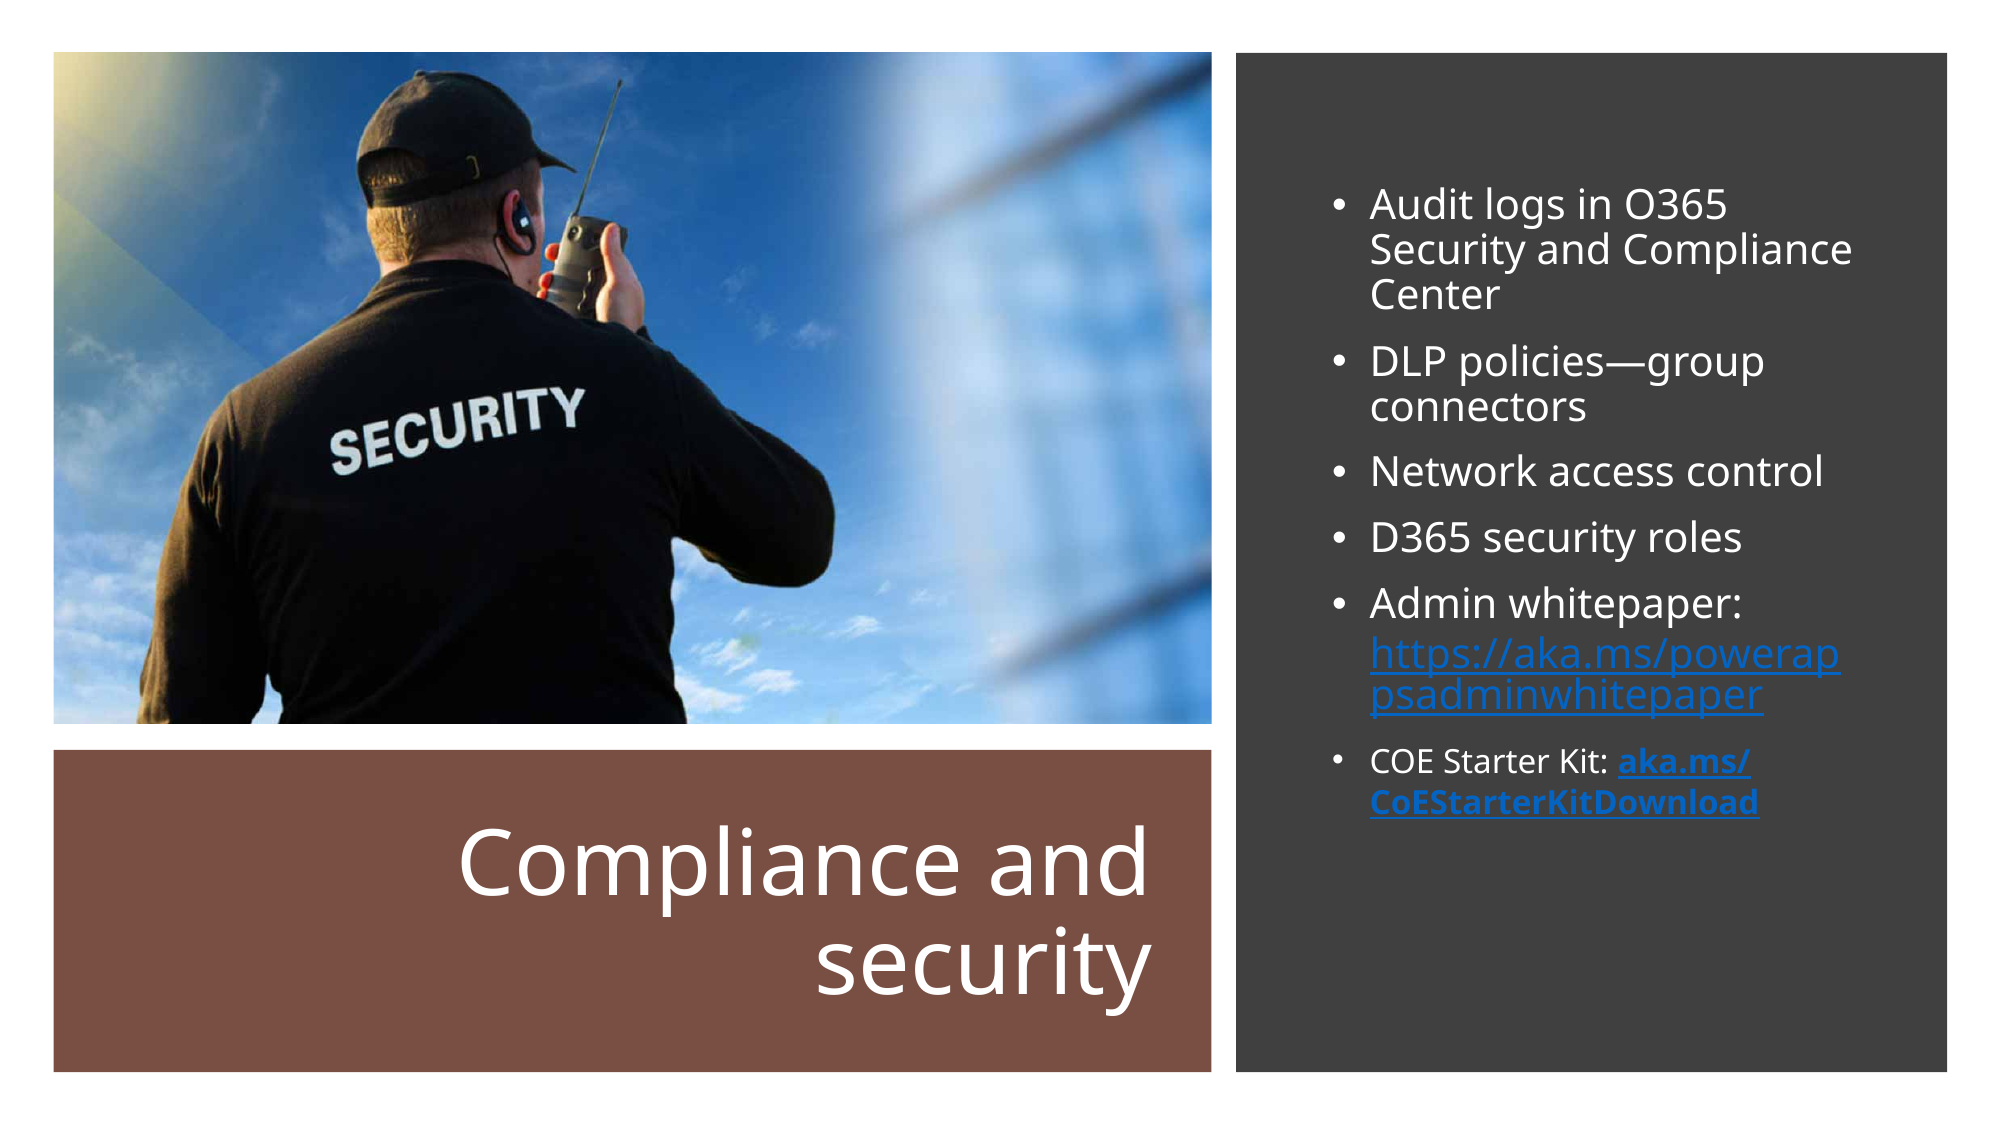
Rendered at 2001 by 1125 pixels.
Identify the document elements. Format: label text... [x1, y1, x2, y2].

text_box [53, 749, 1212, 1073]
list Audit logs in O365 Security and Compliance Center DLP policies—group connectors Network access control D365 security roles Admin whitepaper: https://aka.ms/powerappsadminwhitepaper COE Starter Kit: aka.ms/CoEStarterKitDownload [1317, 150, 1879, 947]
text_box [1235, 52, 1948, 1073]
picture [53, 52, 1212, 727]
title Compliance and security [85, 782, 1168, 1049]
